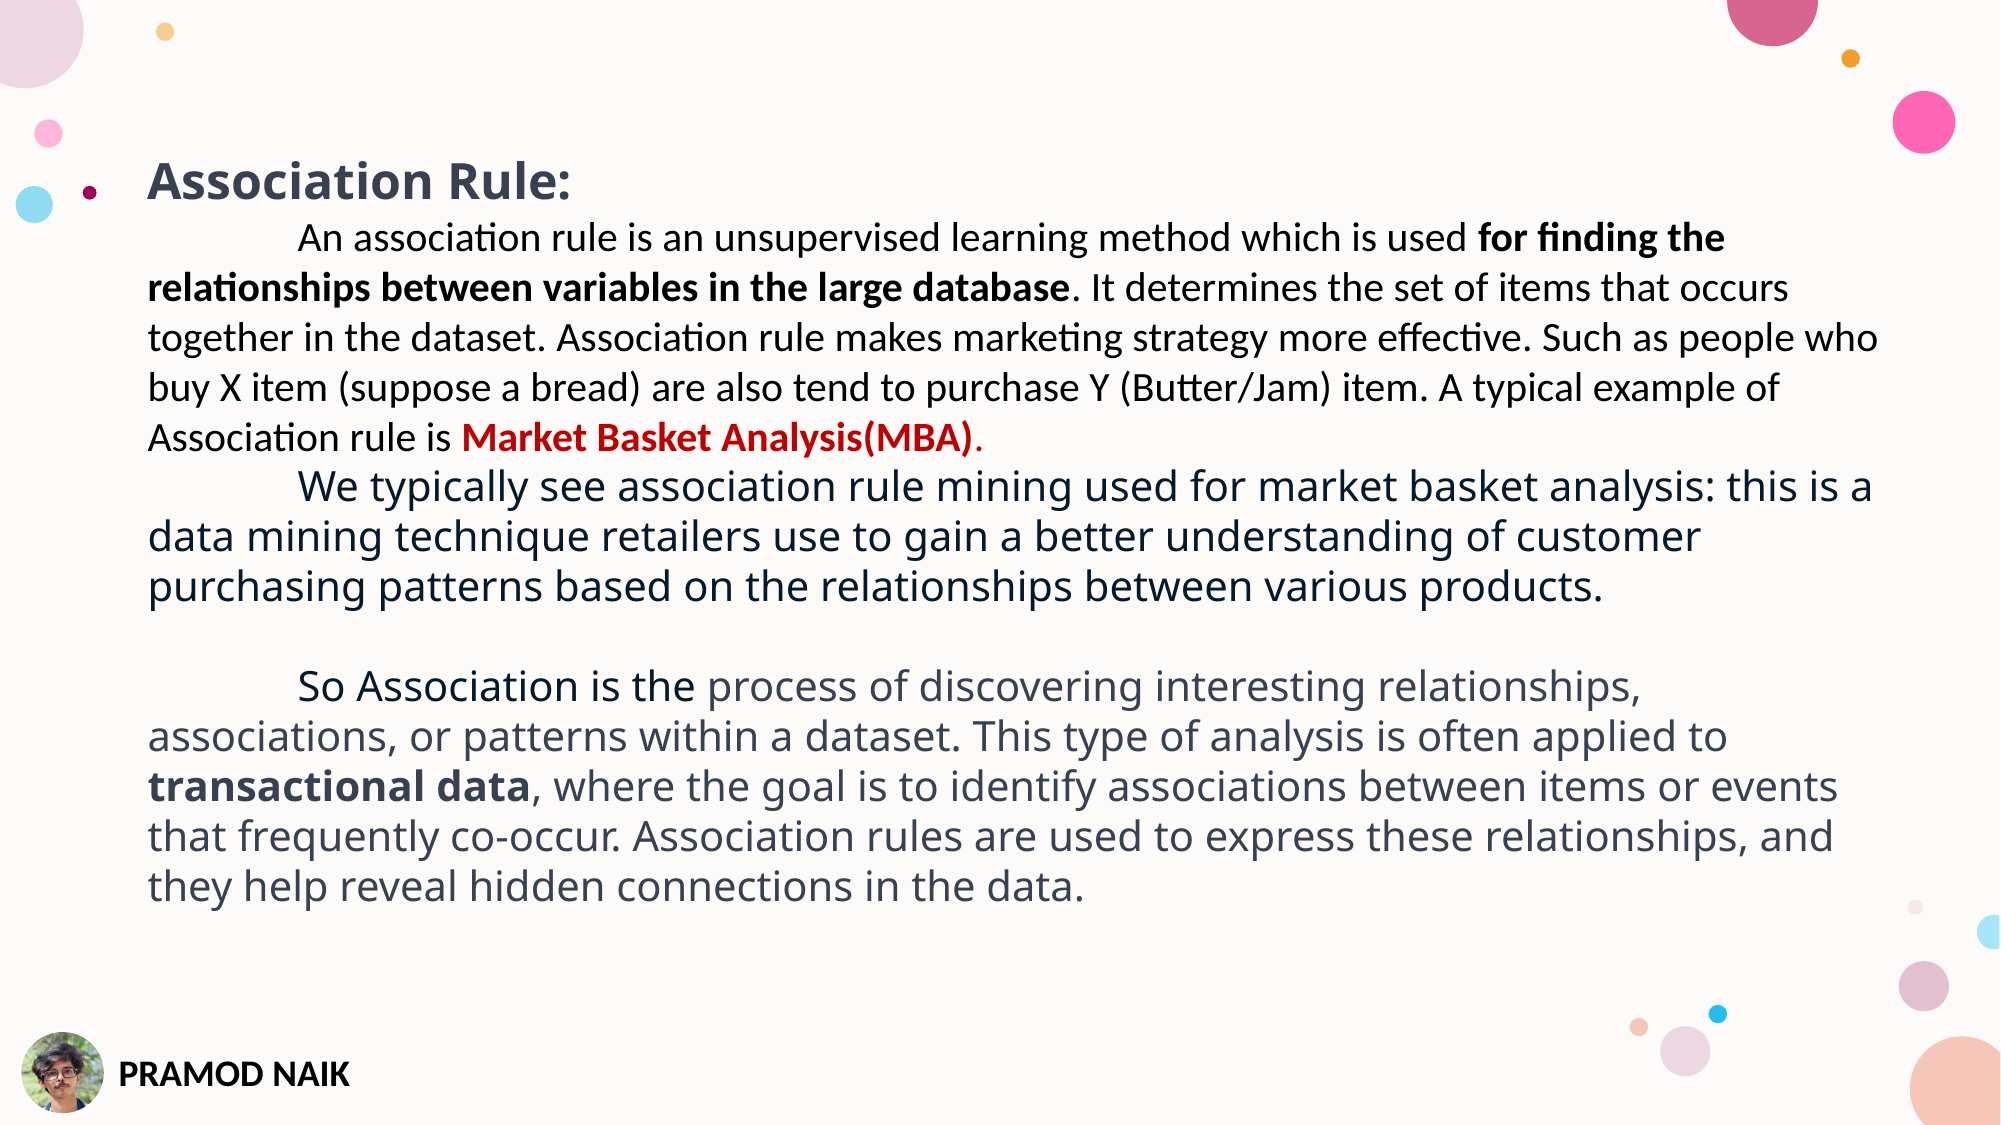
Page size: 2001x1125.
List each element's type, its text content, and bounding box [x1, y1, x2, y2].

picture [21, 1031, 104, 1114]
text_box Association Rule: An association rule is an unsupervised learning method which is used for finding the relationships between variables in the large database. It determines the set of items that occurs together in the dataset. Association rule makes marketing strategy more effective. Such as people who buy X item (suppose a bread) are also tend to purchase Y (Butter/Jam) item. A typical example of Association rule is Market Basket Analysis(MBA). We typically see association rule mining used for market basket analysis: this is a data mining technique retailers use to gain a better understanding of customer purchasing patterns based on the relationships between various products. So Association is the process of discovering interesting relationships, associations, or patterns within a dataset. This type of analysis is often applied to transactional data, where the goal is to identify associations between items or events that frequently co-occur. Association rules are used to express these relationships, and they help reveal hidden connections in the data. [132, 142, 1898, 918]
